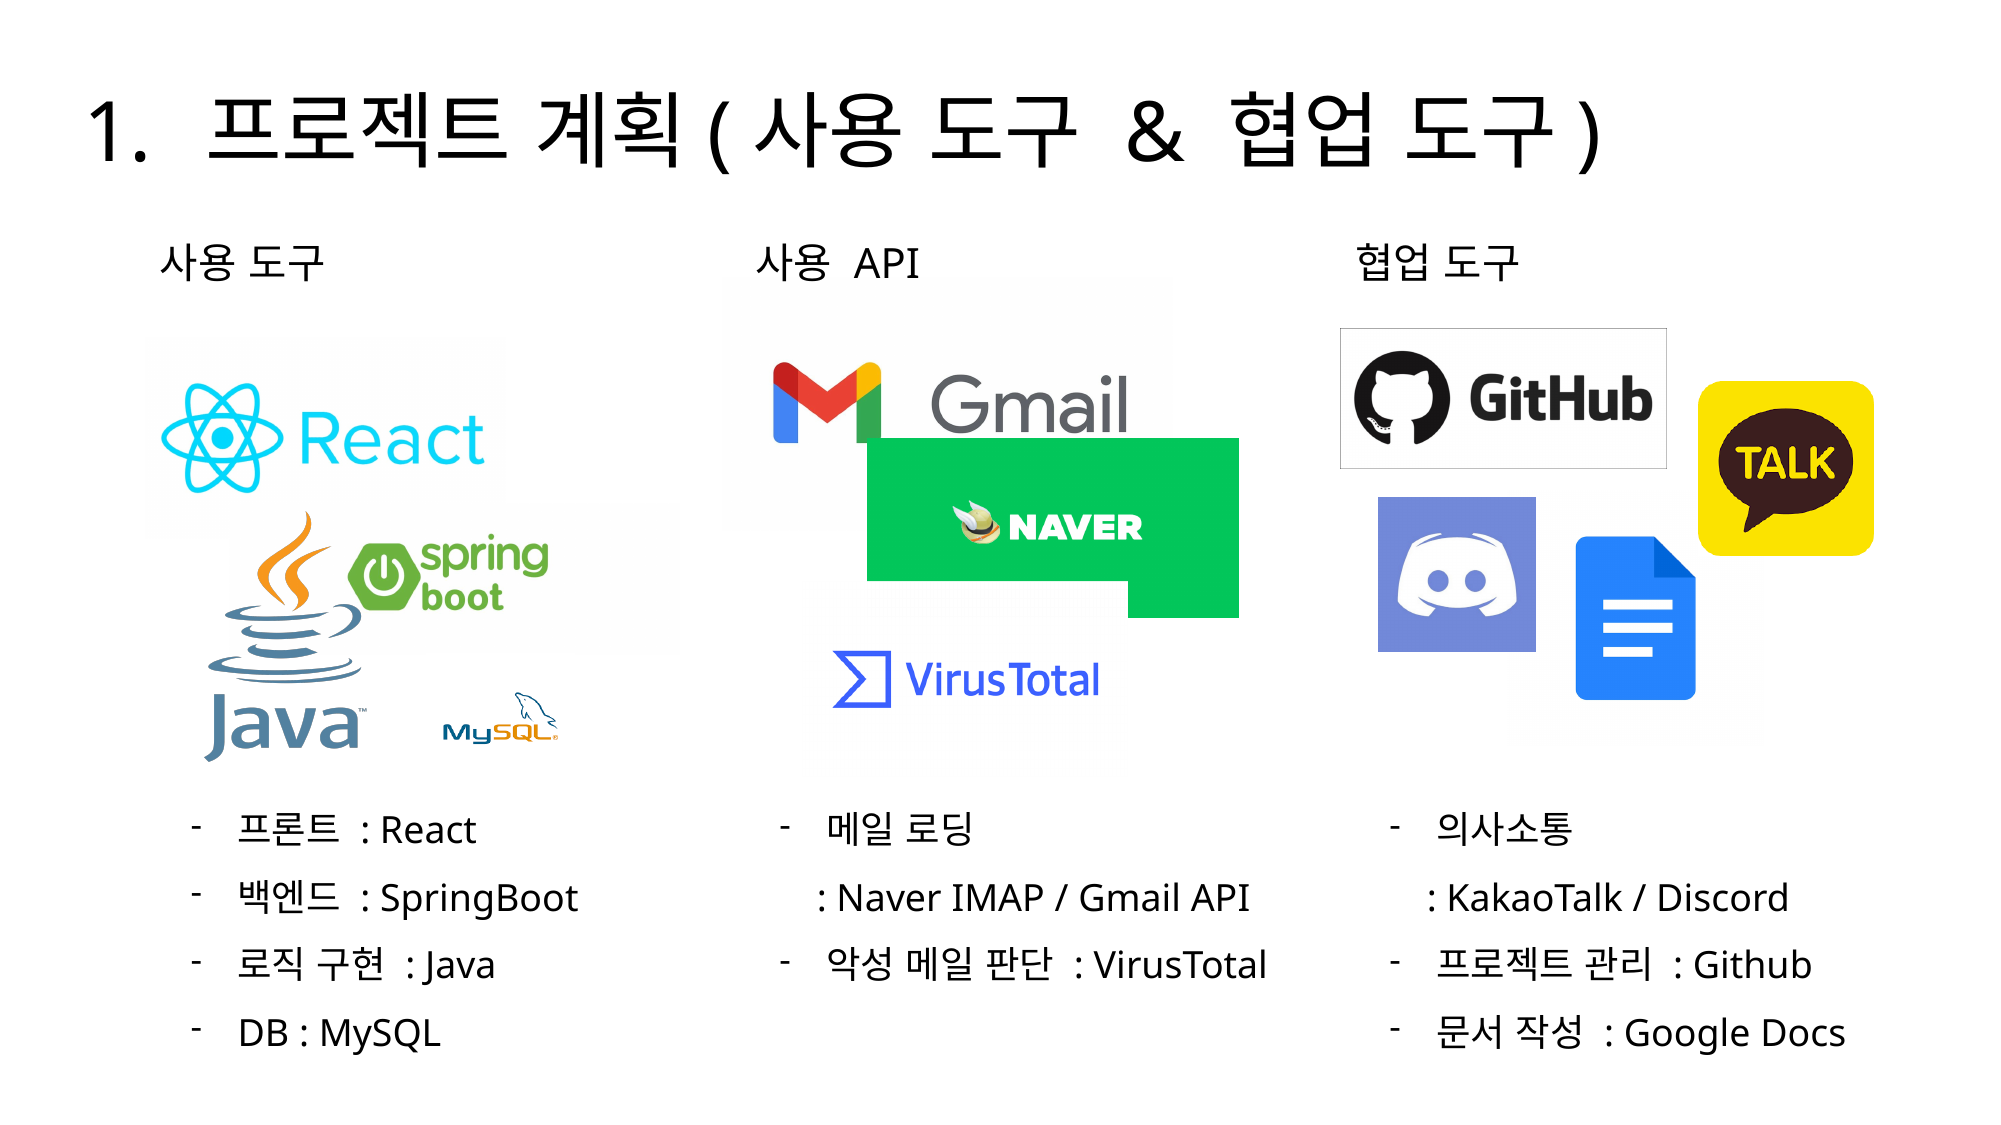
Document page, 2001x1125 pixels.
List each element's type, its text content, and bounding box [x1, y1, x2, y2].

text_box 사용 도구 [144, 229, 595, 295]
picture [144, 337, 680, 783]
text_box 프론트 : React 백엔드 : SpringBoot 로직 구현 : Java DB : MySQL [175, 776, 626, 1062]
text_box 협업 도구 [1340, 229, 1791, 295]
text_box 메일 로딩 : Naver IMAP / Gmail API 악성 메일 판단 : VirusTotal [764, 776, 1296, 994]
text_box 프로젝트 계획(사용 도구 & 협업 도구) [68, 71, 1706, 186]
picture [1339, 328, 1668, 470]
picture [721, 276, 1240, 777]
text_box 사용 API [740, 229, 1191, 295]
text_box 의사소통 : KakaoTalk / Discord 프로젝트 관리 : Github 문서 작성 : Google Docs [1374, 776, 1906, 1062]
picture [1378, 381, 1874, 747]
